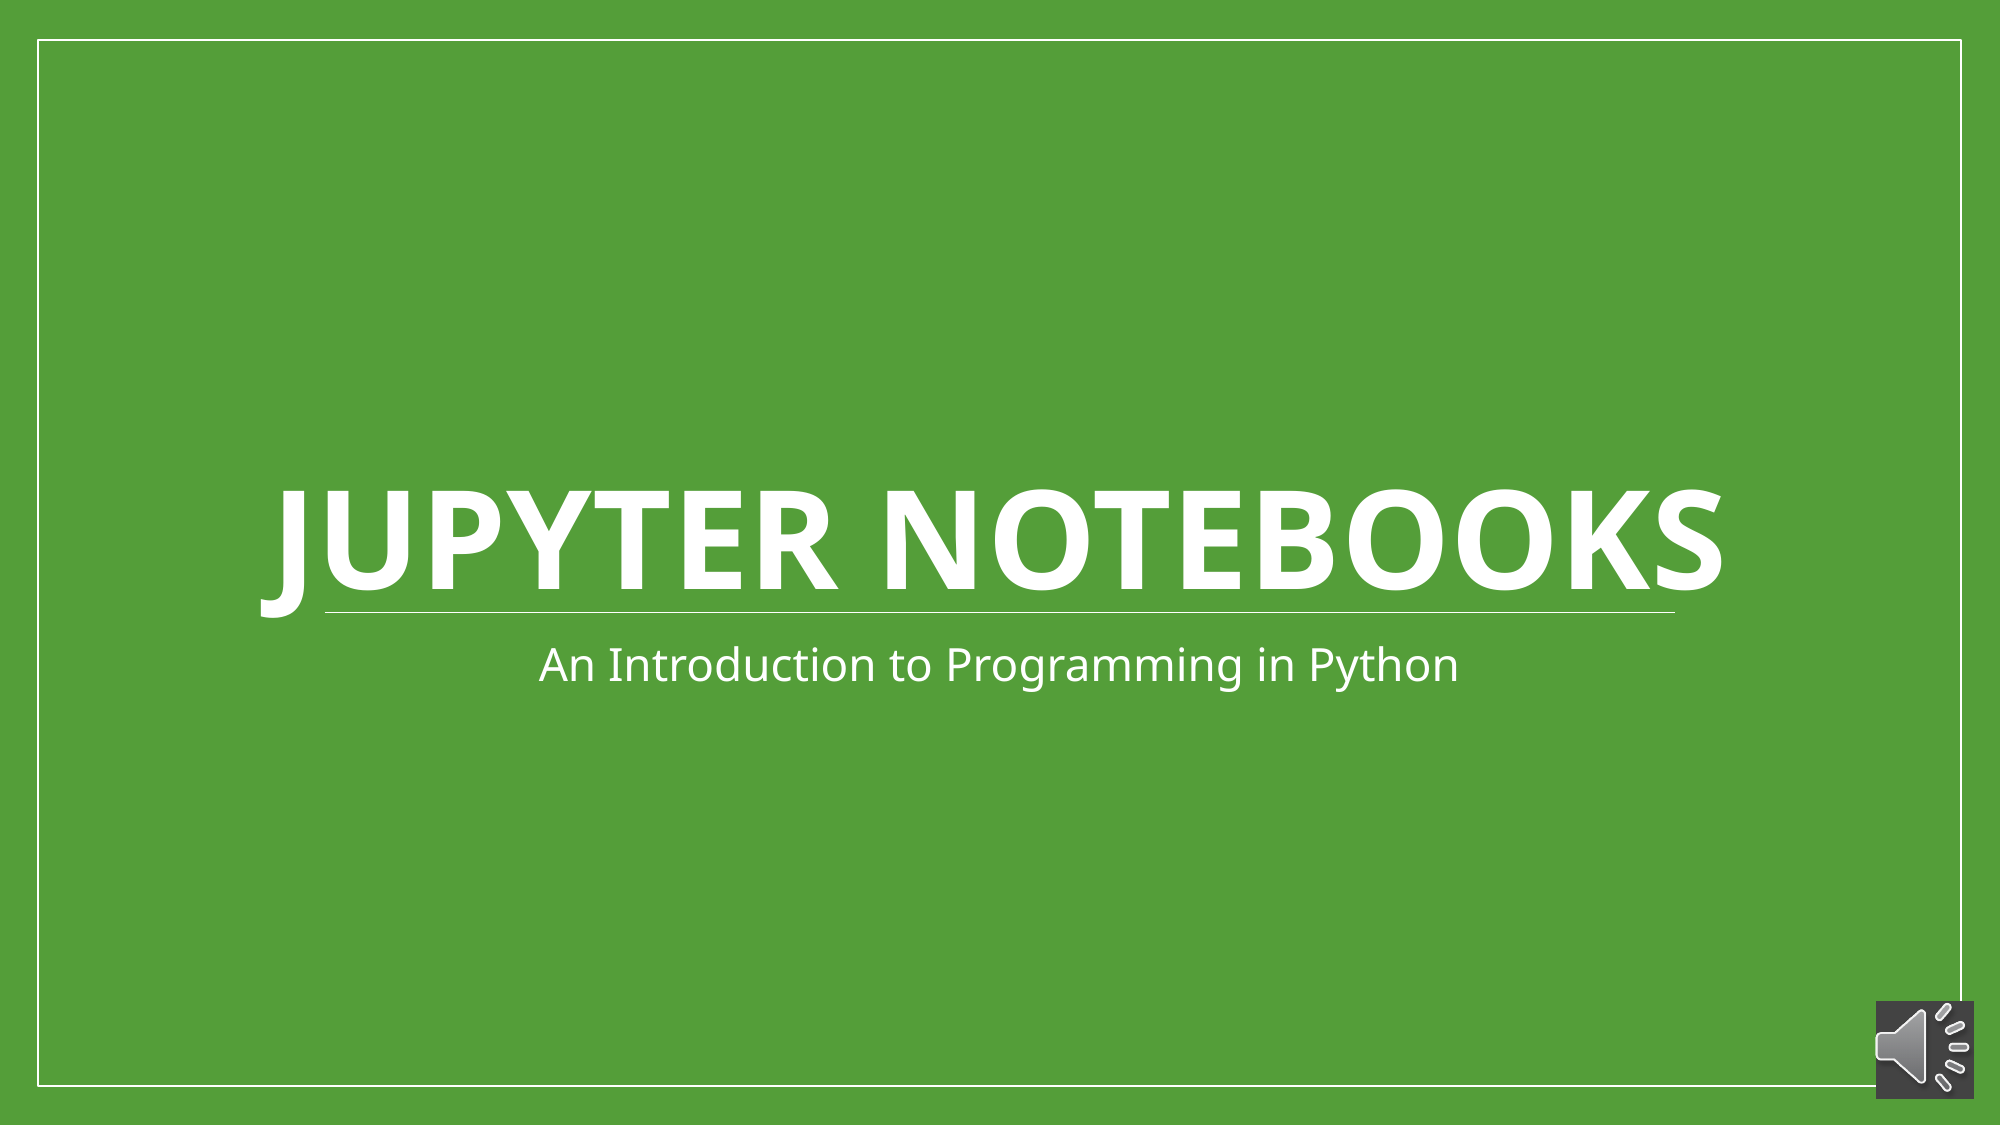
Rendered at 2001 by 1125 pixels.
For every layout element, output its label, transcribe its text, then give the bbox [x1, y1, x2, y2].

title Jupyter Notebooks [182, 144, 1818, 625]
picture [1874, 999, 1976, 1101]
subtitle An Introduction to Programming in Python [280, 634, 1719, 863]
